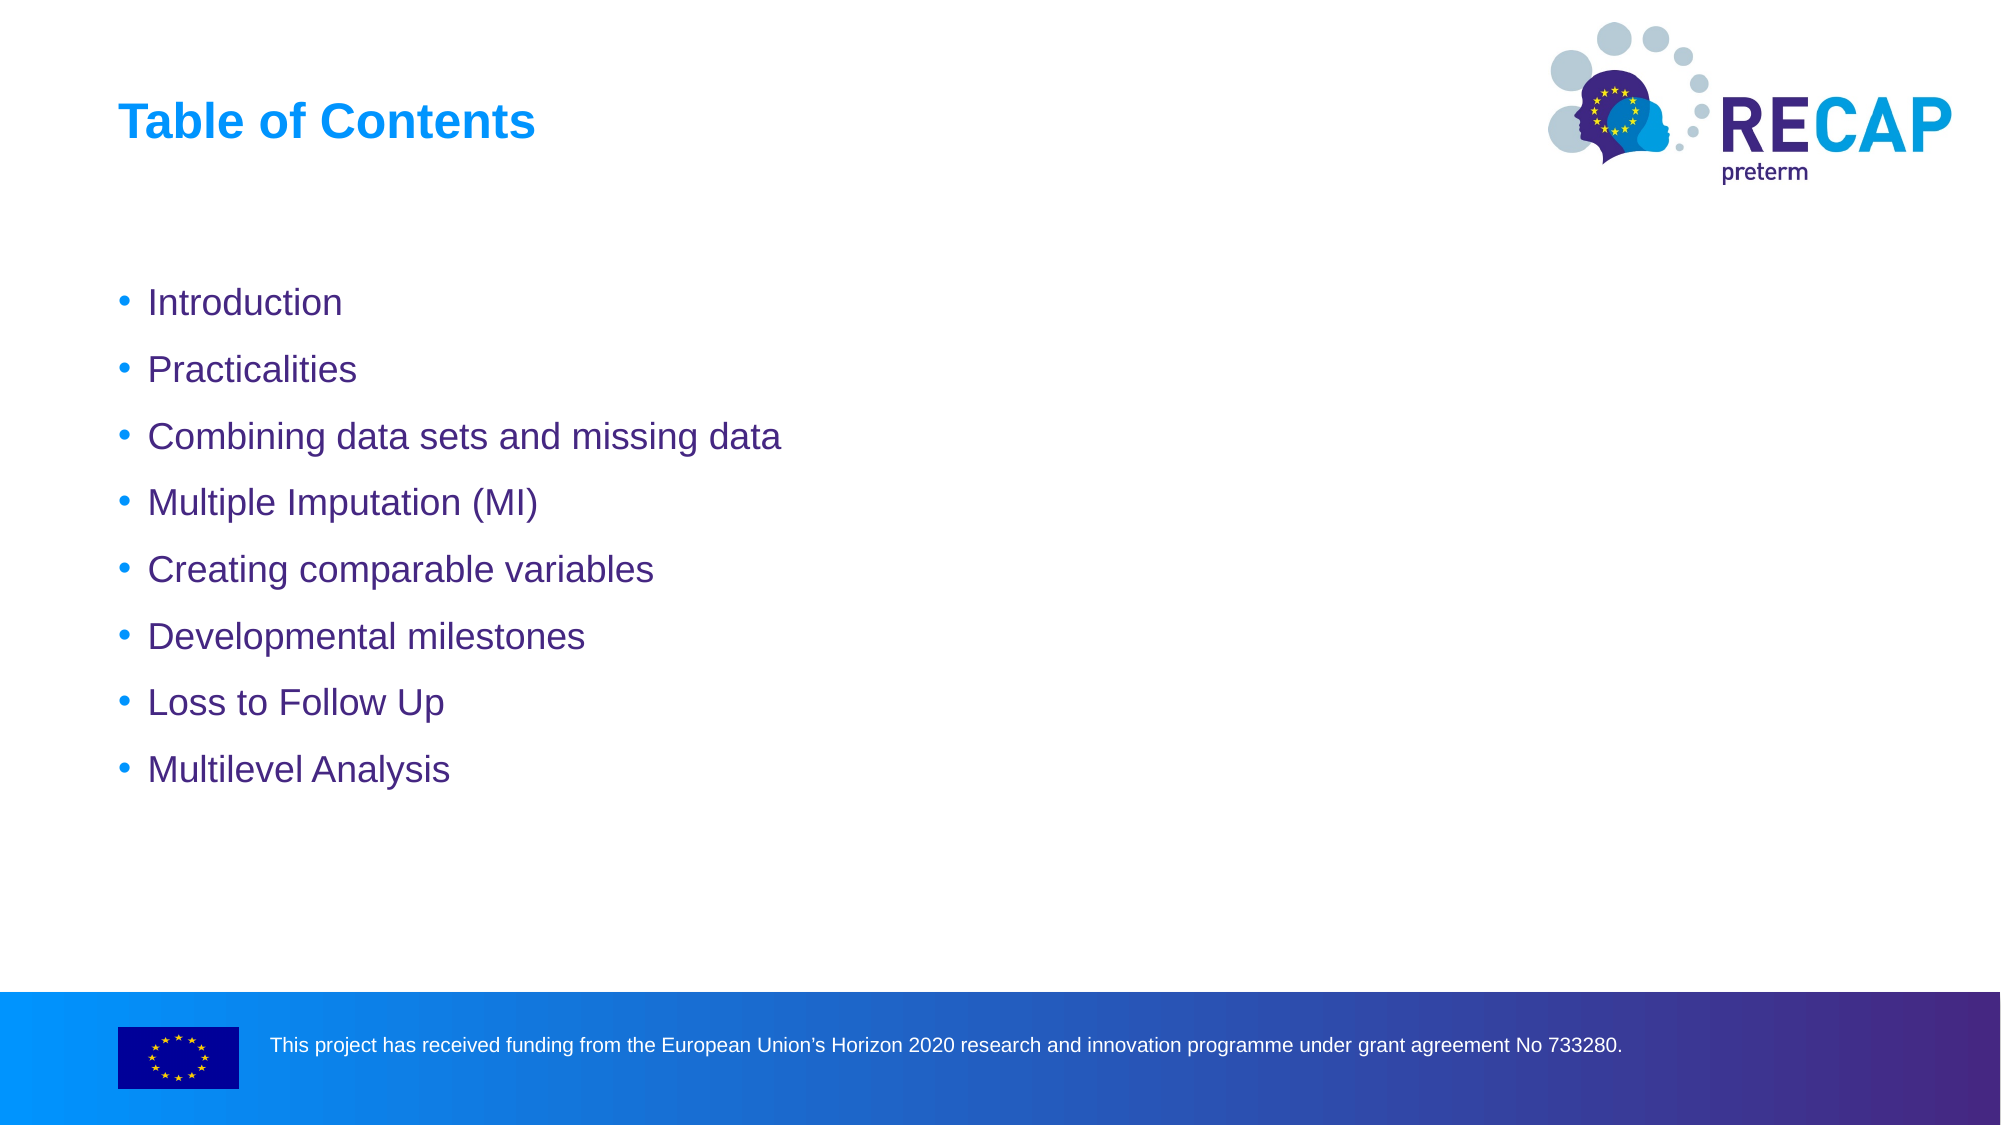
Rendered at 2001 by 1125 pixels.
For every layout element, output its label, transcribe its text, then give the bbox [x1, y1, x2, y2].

list Introduction Practicalities Combining data sets and missing data Multiple Imputation (MI) Creating comparable variables Developmental milestones Loss to Follow Up Multilevel Analysis [118, 277, 1867, 928]
picture [118, 1027, 239, 1089]
picture [1547, 22, 1953, 185]
title Table of Contents [118, 88, 1592, 237]
